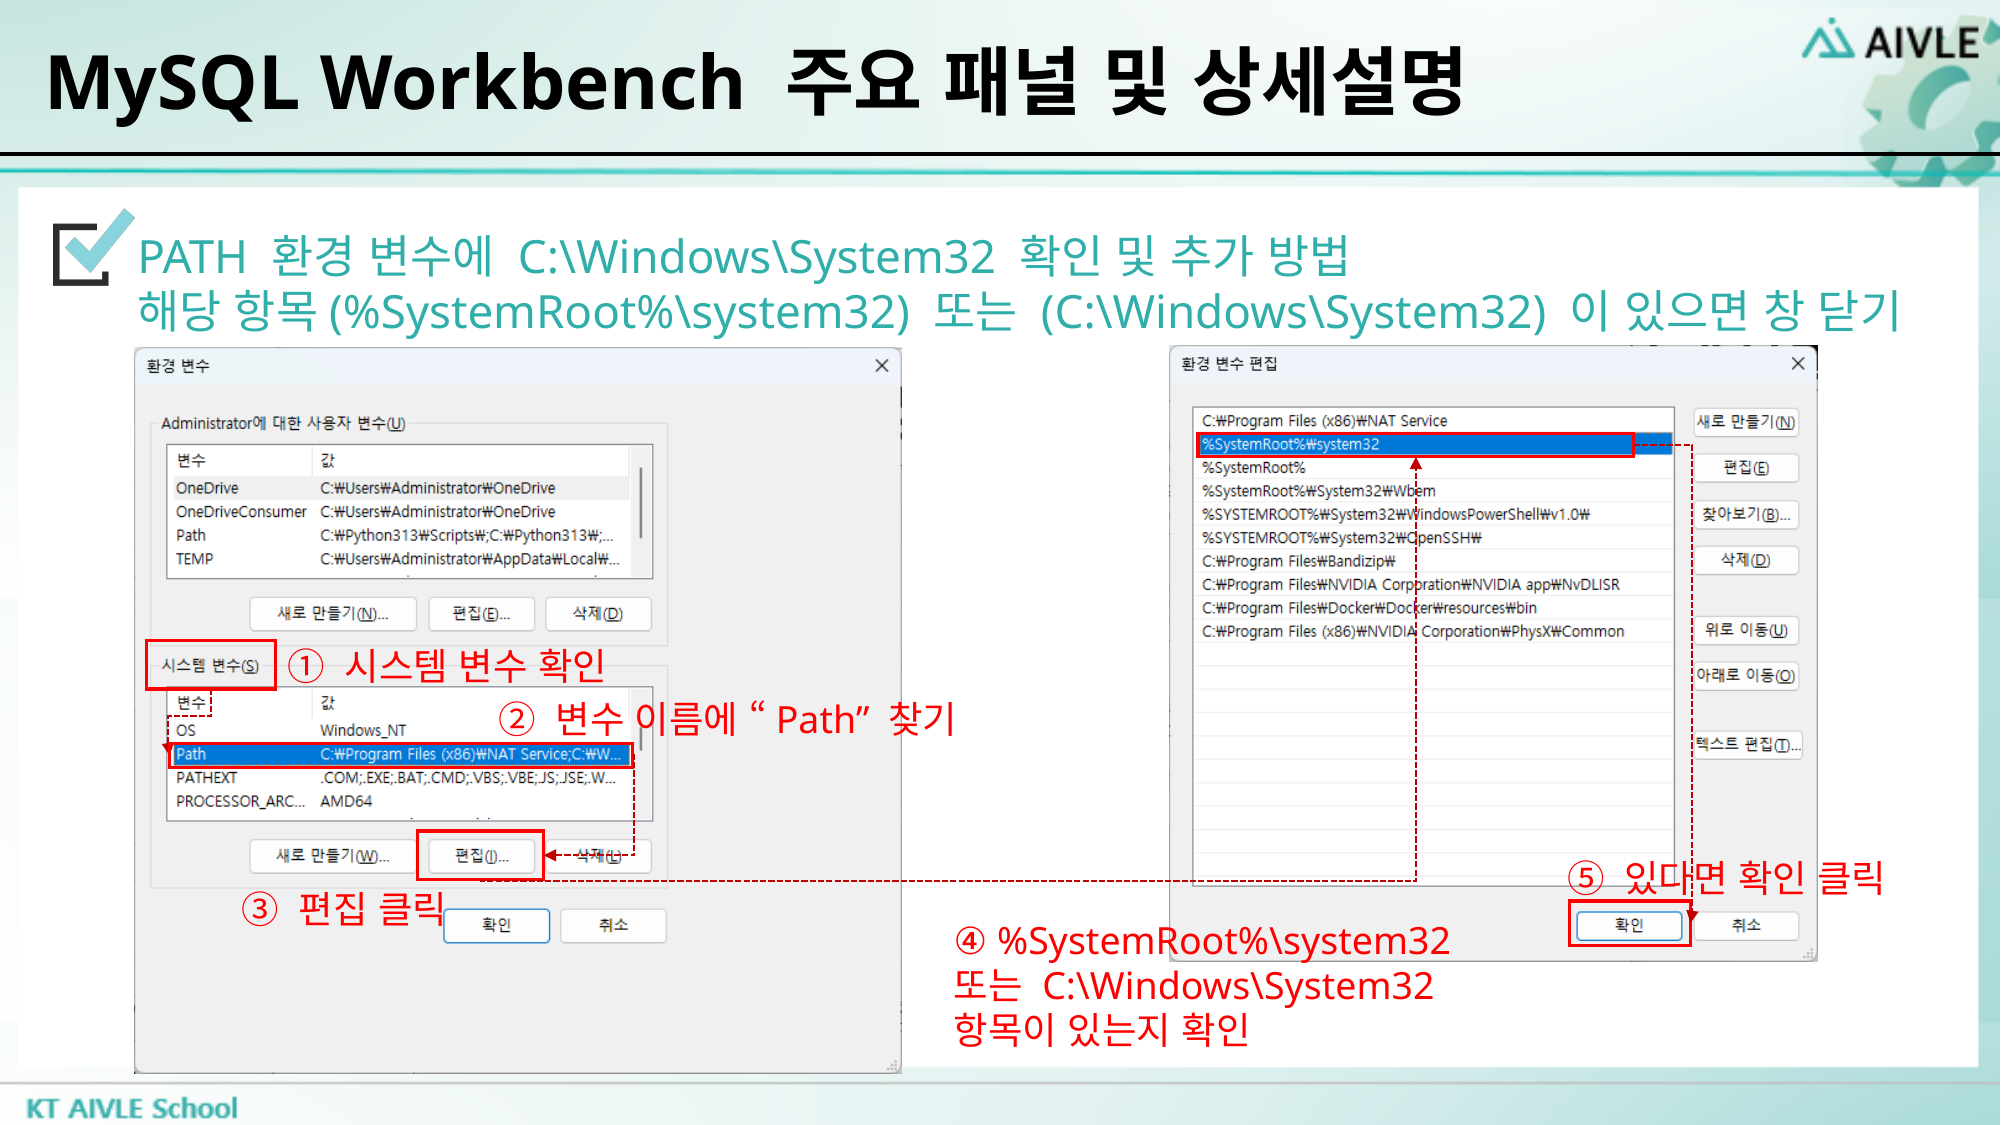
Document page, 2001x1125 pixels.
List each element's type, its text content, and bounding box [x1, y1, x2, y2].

picture [0, 0, 2000, 152]
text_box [543, 754, 634, 856]
title MySQL Workbench 주요 패널 및 상세설명 [29, 23, 1755, 147]
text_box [156, 701, 224, 744]
picture [0, 156, 2000, 1125]
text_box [1633, 444, 1692, 924]
text_box [0, 152, 2000, 156]
text_box ⑤ 있다면 확인 클릭 [1819, 847, 1902, 908]
text_box PATH 환경 변수에 C:\Windows\System32 확인 및 추가 방법 해당 항목(%SystemRoot%\system32) 또는 (C:\Windows\System32) 이 있으면 창 닫기 [122, 219, 736, 345]
text_box ④ %SystemRoot%\system32 또는 C:\Windows\System32 항목이 있는지 확인 [1161, 909, 1467, 1060]
text_box PATH 환경 변수에 C:\Windows\System32 확인 및 추가 방법 해당 항목(%SystemRoot%\system32) 또는 (C:\Windows\System32) 이 있으면 창 닫기 [1161, 219, 1968, 345]
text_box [736, 199, 1161, 1125]
